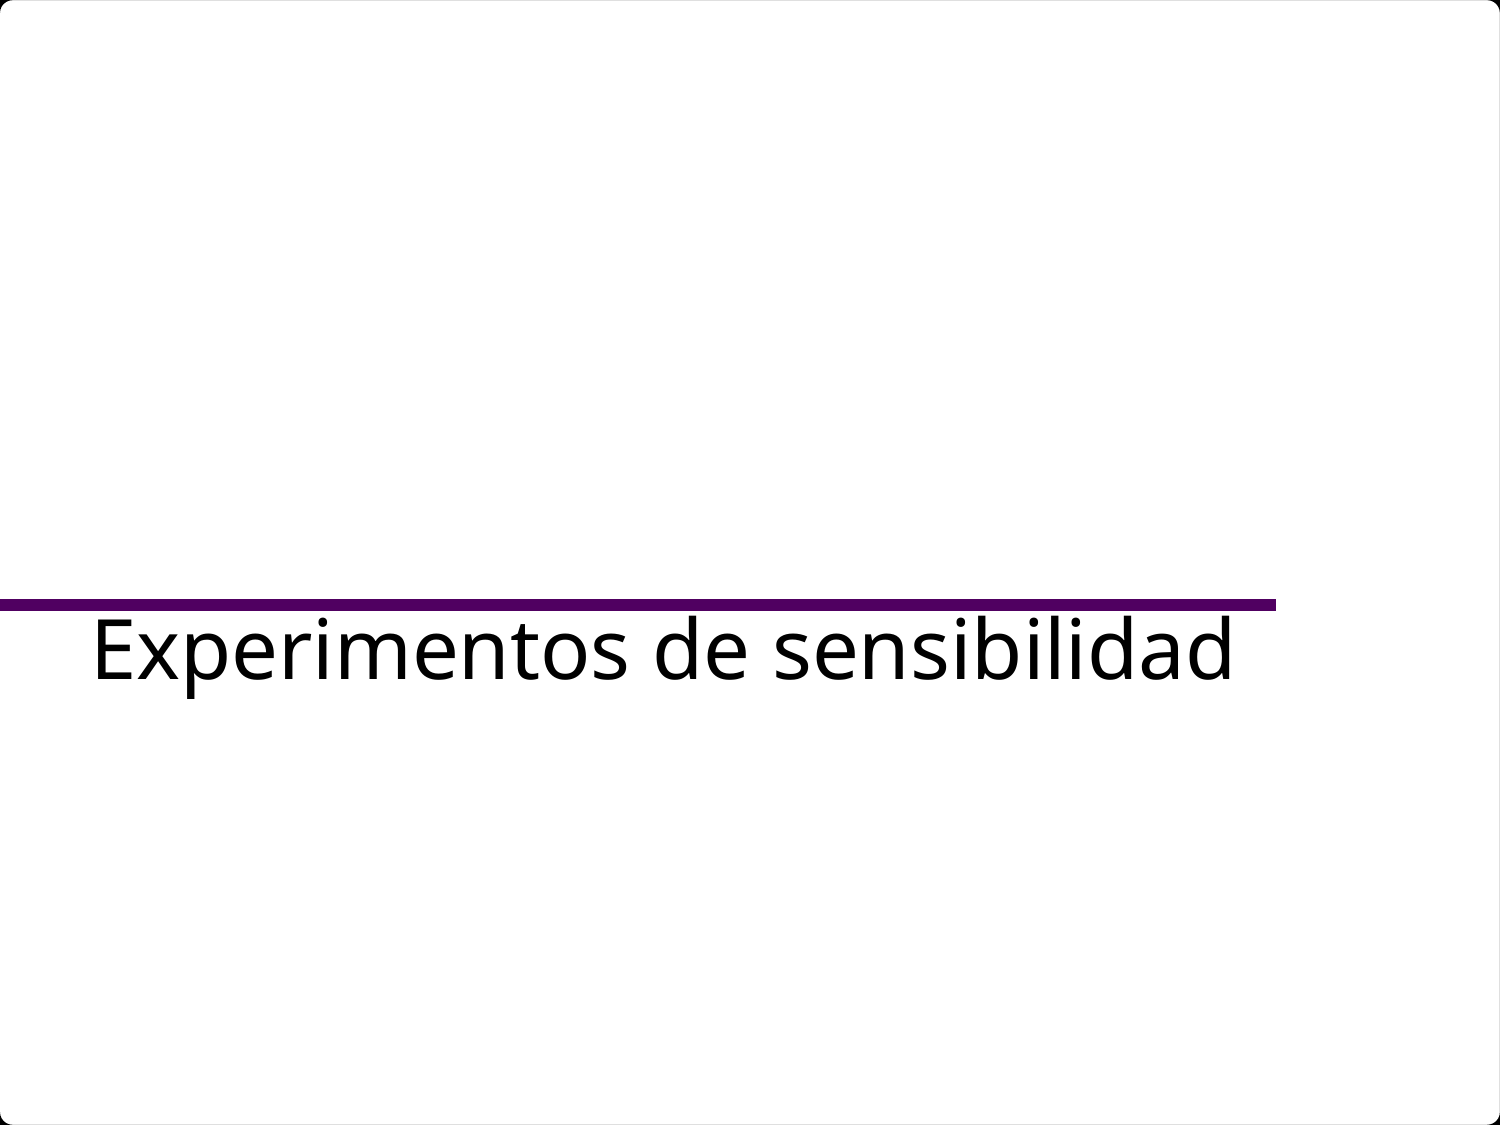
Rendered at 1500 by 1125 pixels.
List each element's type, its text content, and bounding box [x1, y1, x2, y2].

title Experimentos de sensibilidad [75, 552, 1425, 740]
